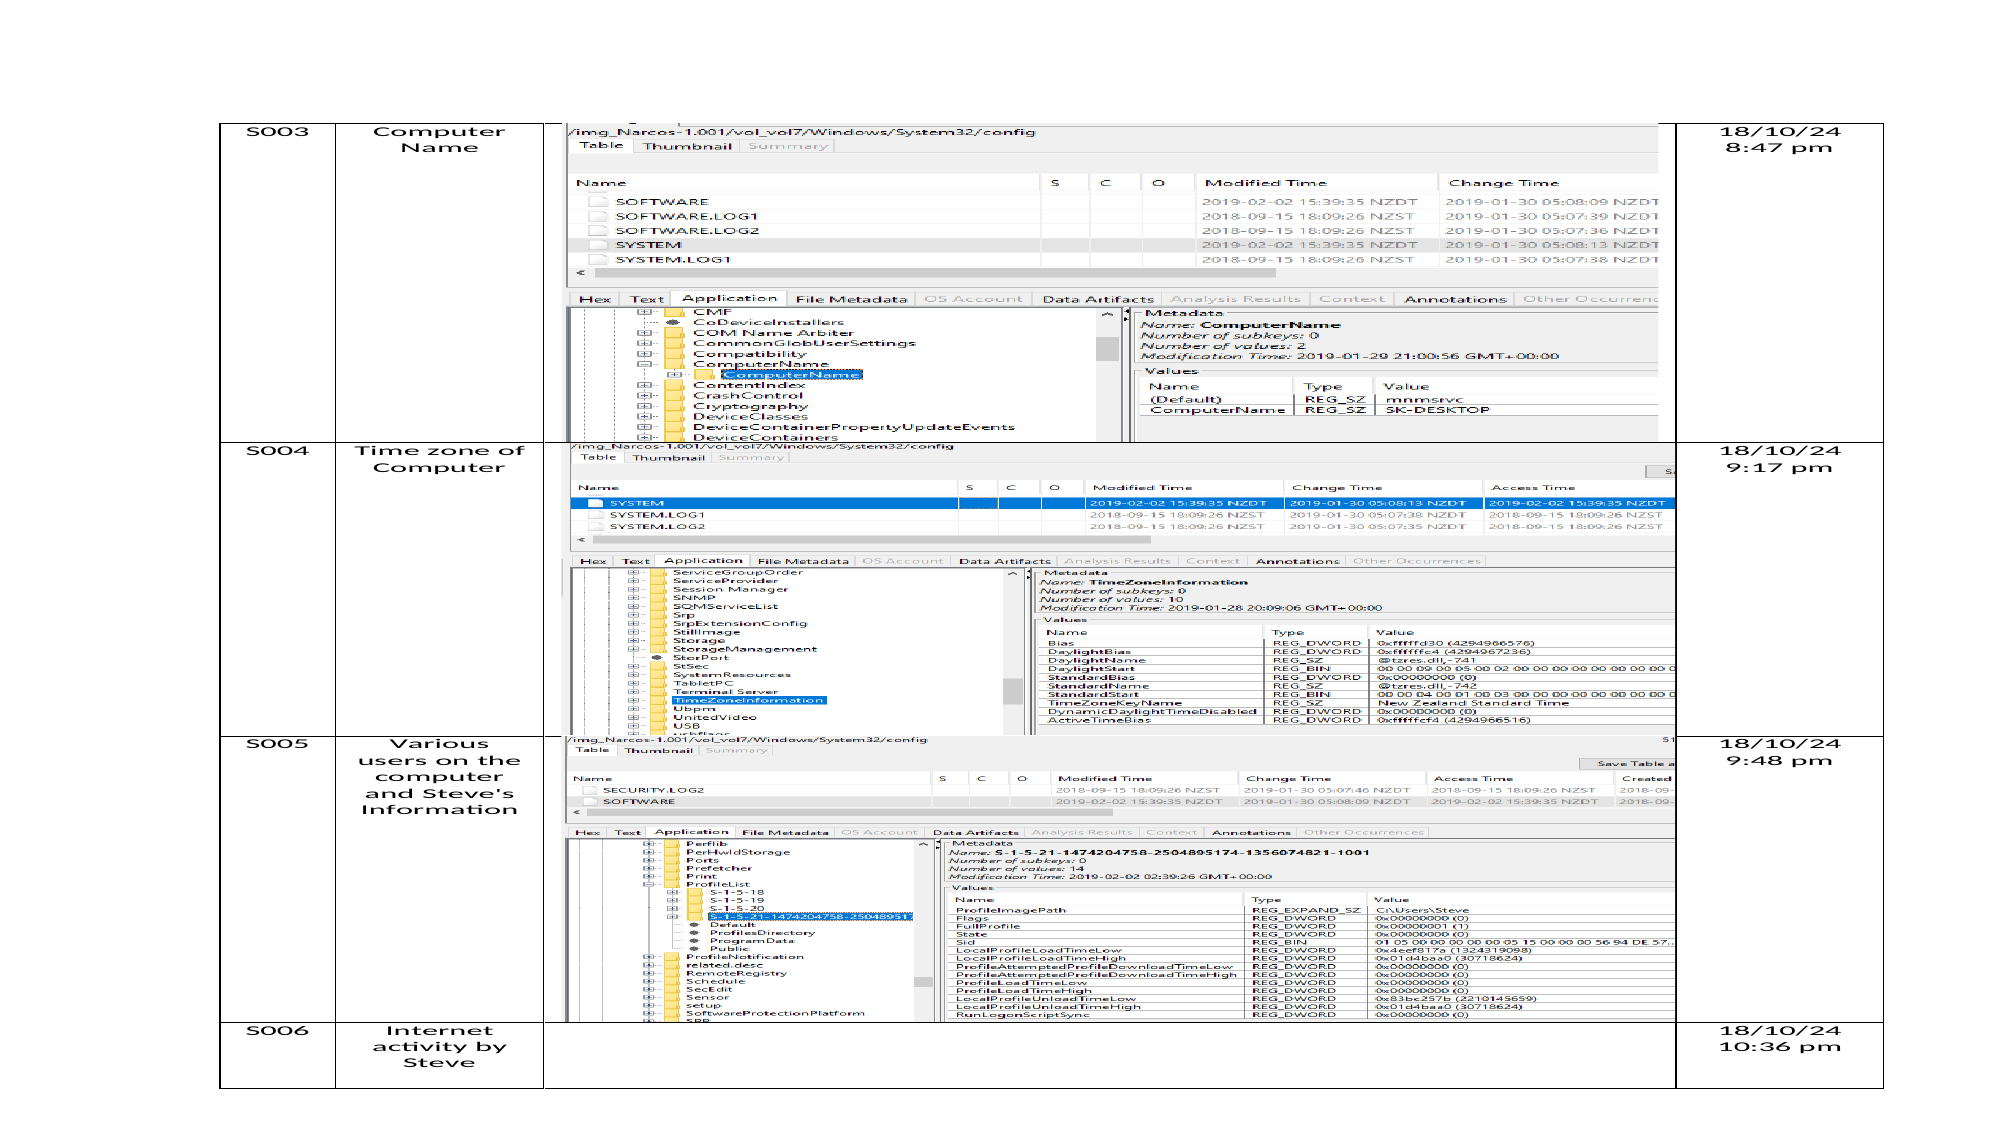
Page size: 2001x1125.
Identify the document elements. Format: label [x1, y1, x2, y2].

text_box [78, 36, 1927, 1091]
